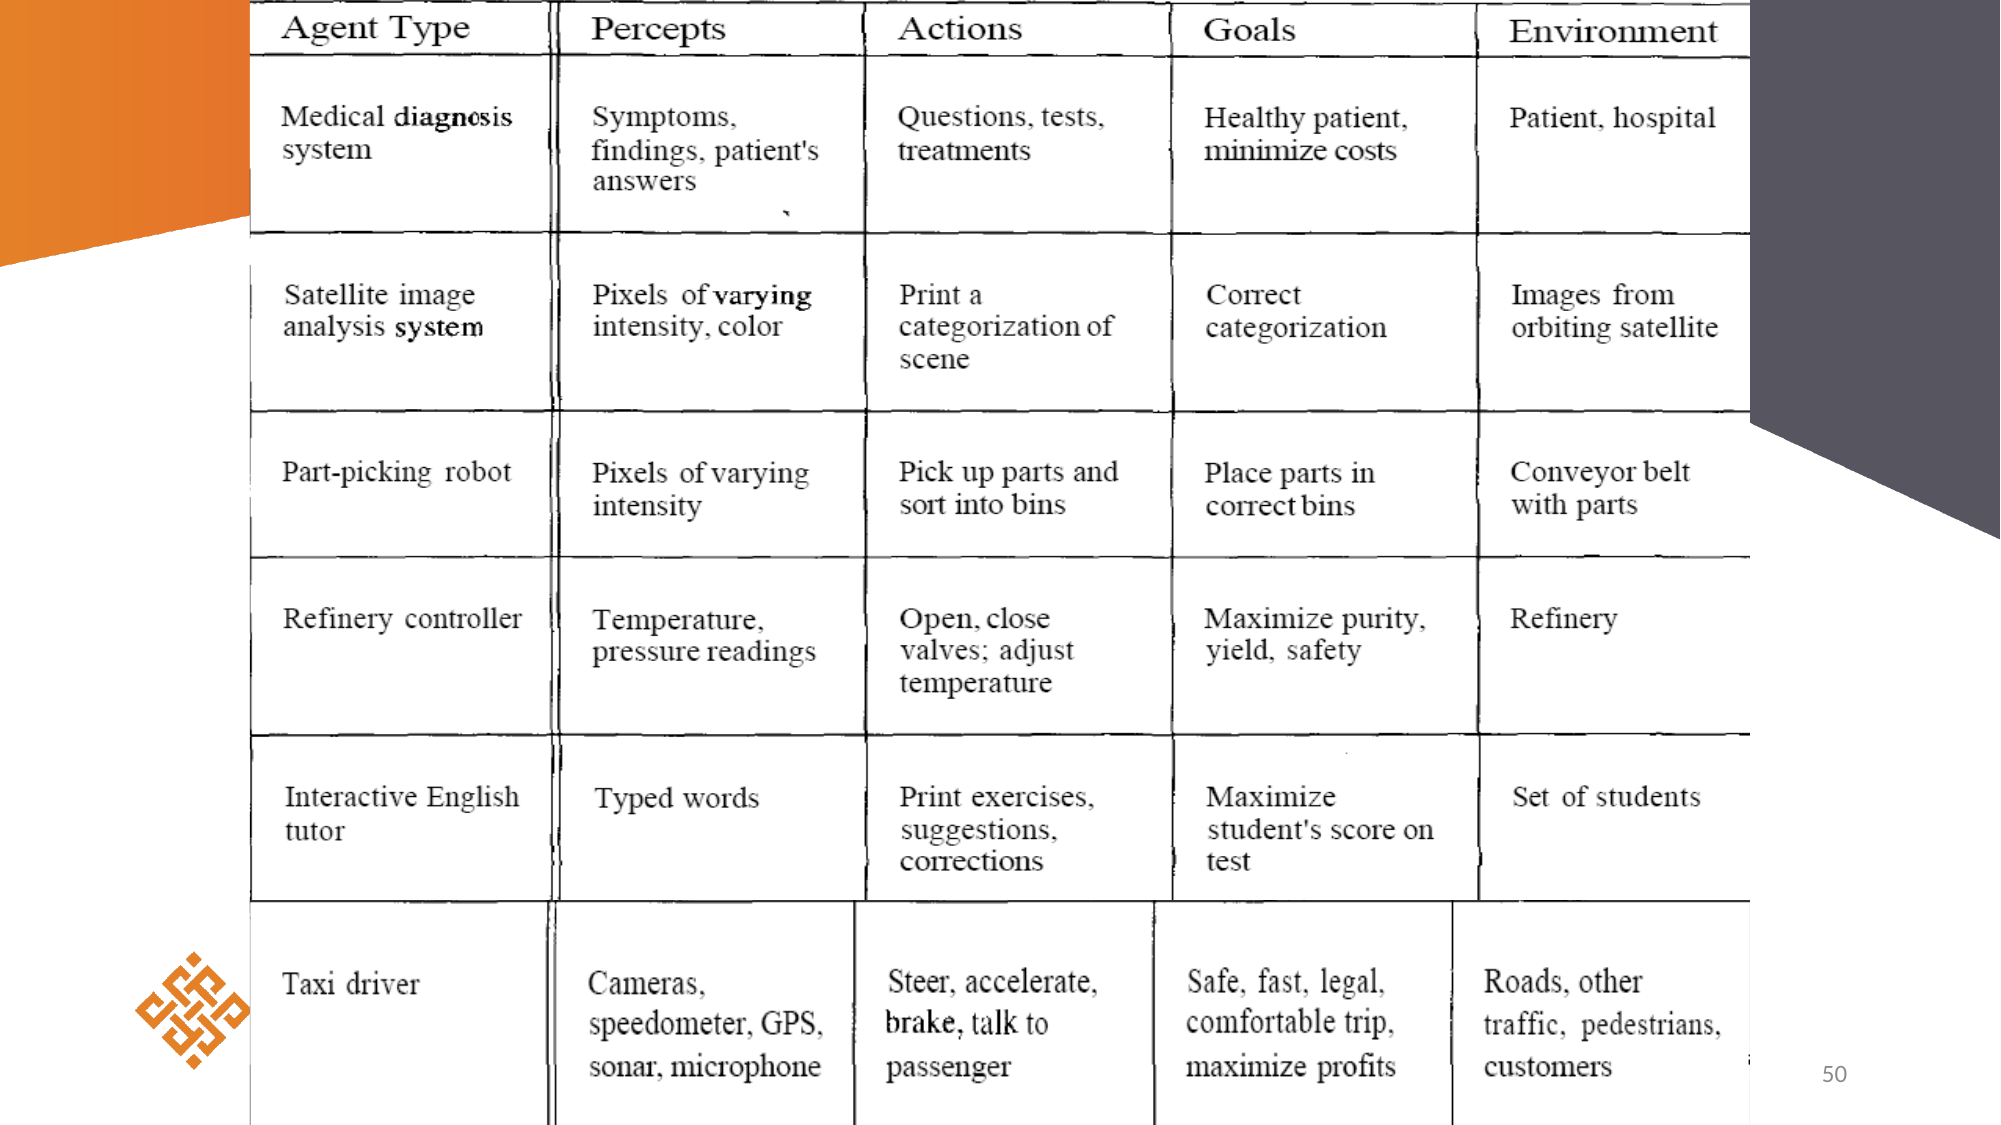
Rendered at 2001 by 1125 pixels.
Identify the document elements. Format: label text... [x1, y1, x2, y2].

picture [0, 0, 2000, 1125]
slide_number 50 [1750, 1042, 1863, 1103]
